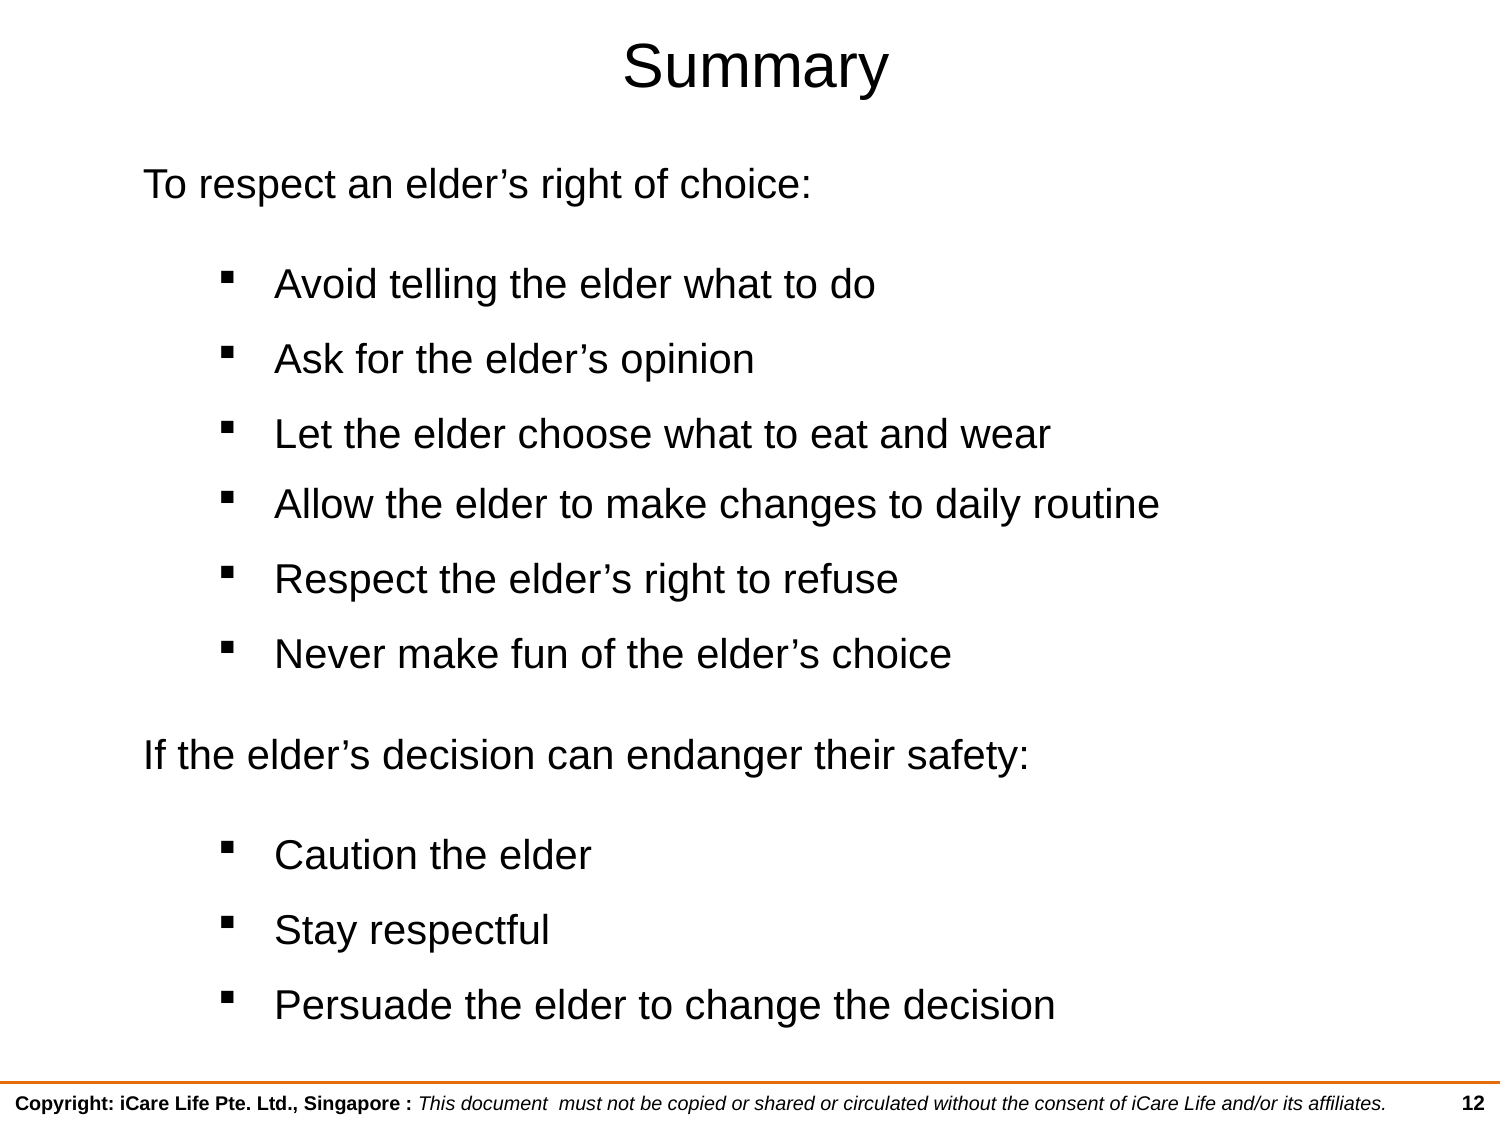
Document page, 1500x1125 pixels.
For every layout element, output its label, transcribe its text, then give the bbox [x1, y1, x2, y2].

text_box 12 [1447, 1082, 1500, 1122]
text_box To respect an elder’s right of choice: Avoid telling the elder what to do Ask for the elder’s opinion Let the elder choose what to eat and wear Allow the elder to make changes to daily routine Respect the elder’s right to refuse Never make fun of the elder’s choice If the elder’s decision can endanger their safety: Caution the elder Stay respectful Persuade the elder to change the decision [128, 149, 1447, 1035]
title Summary [81, 9, 1432, 122]
